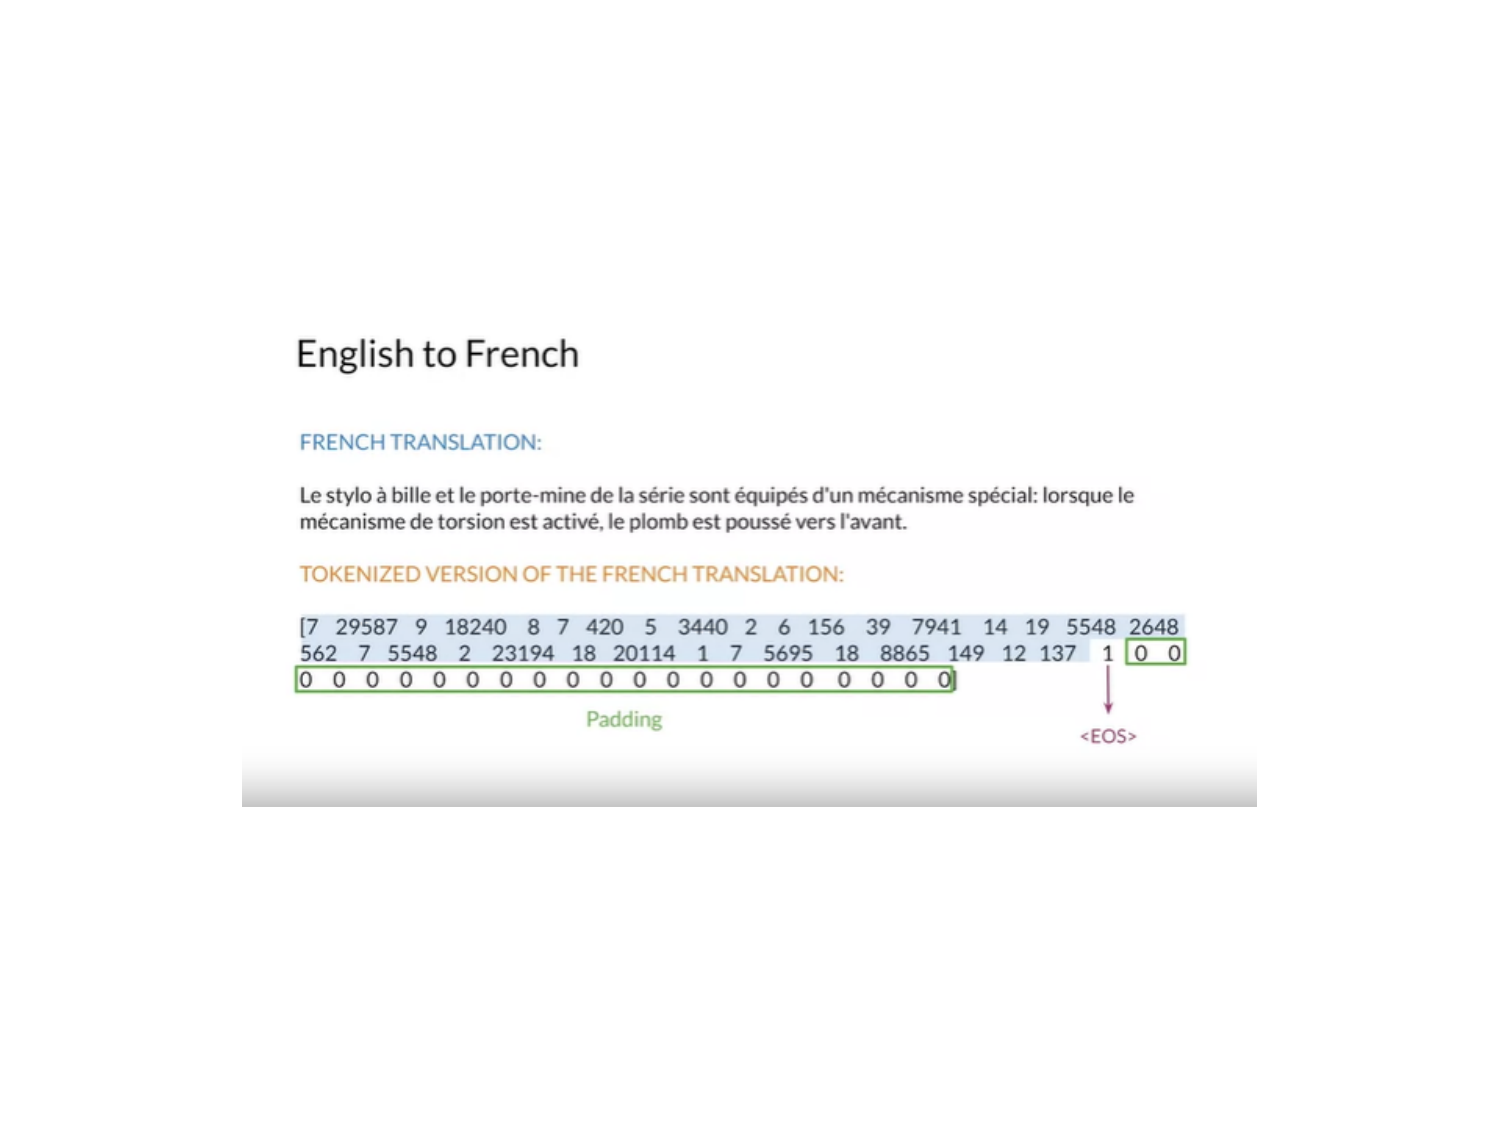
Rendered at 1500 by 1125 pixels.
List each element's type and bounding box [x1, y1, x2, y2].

picture [242, 317, 1258, 808]
